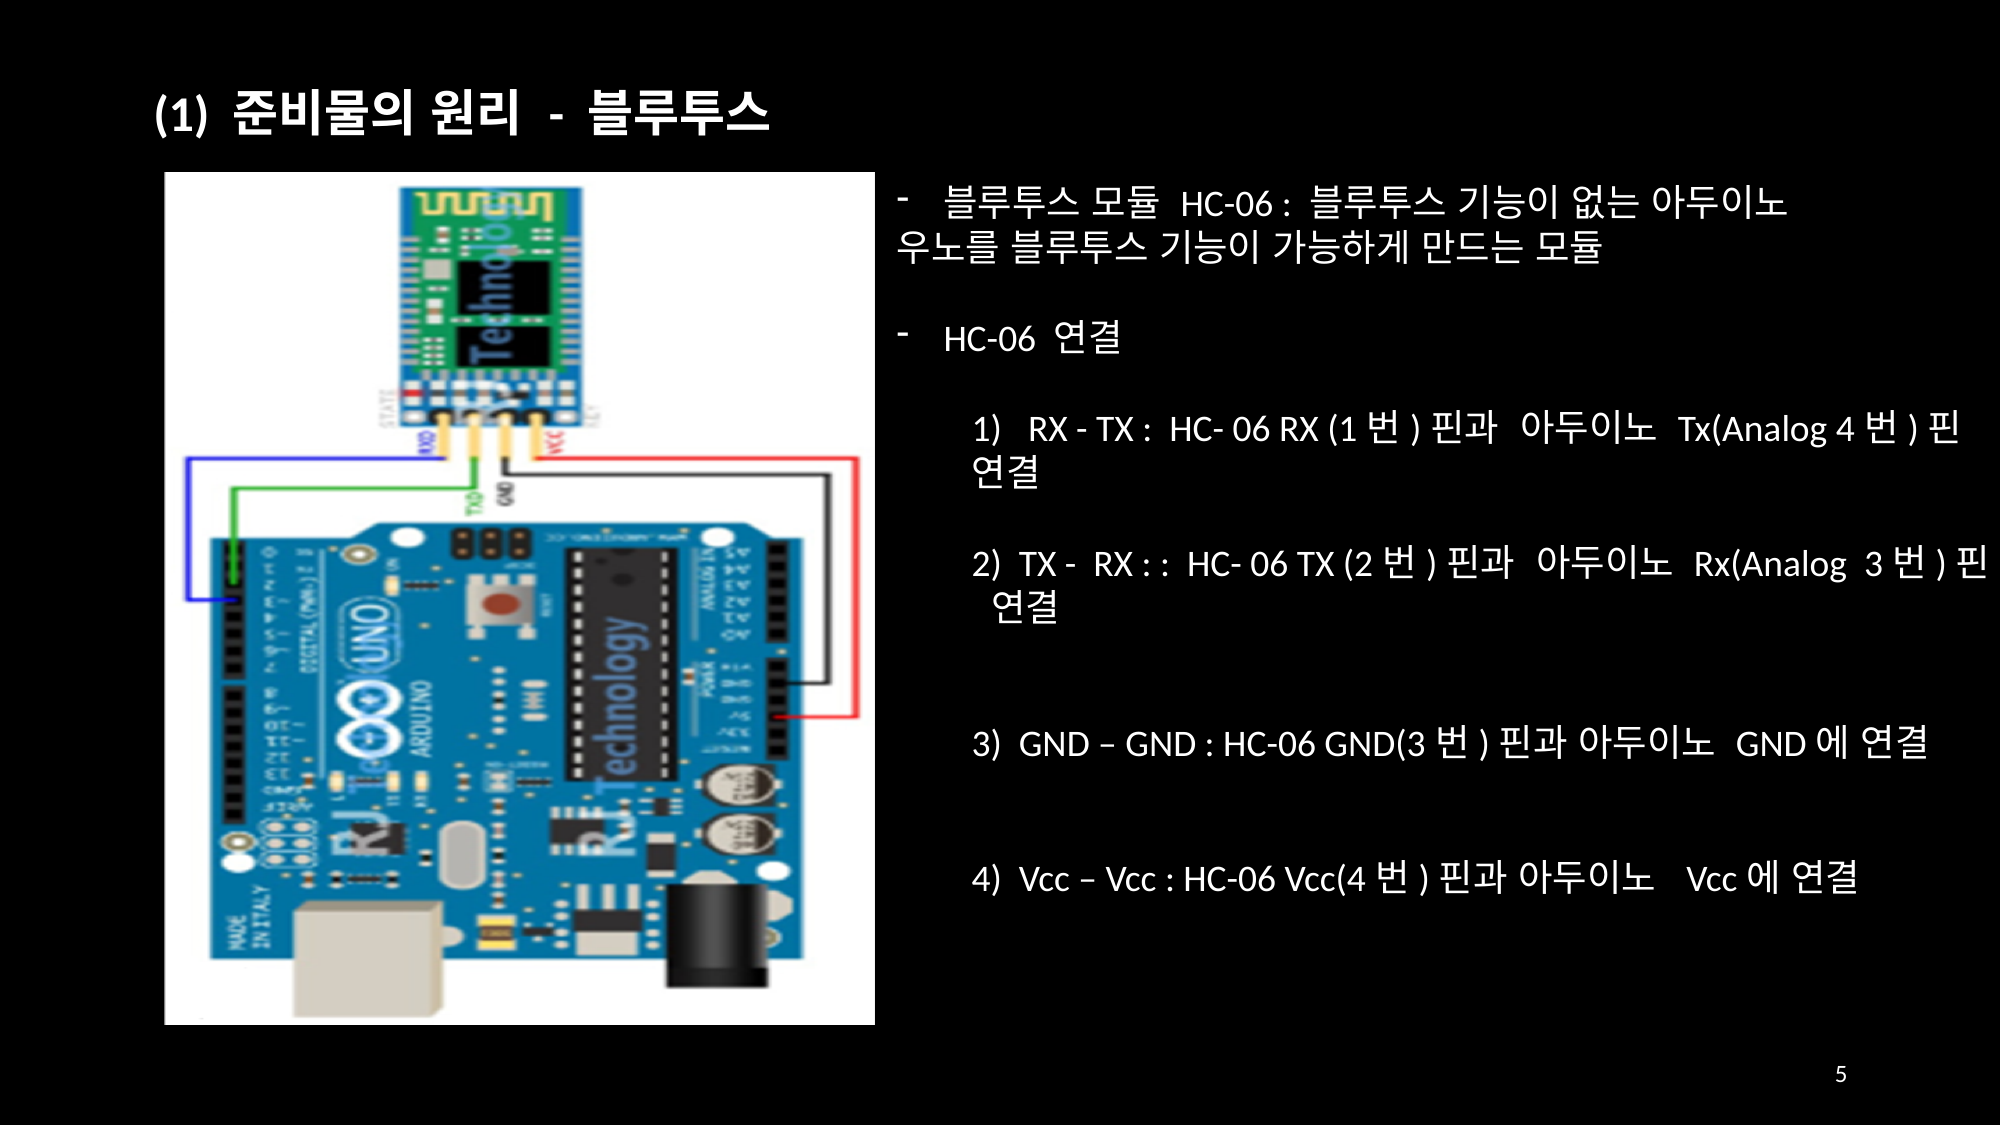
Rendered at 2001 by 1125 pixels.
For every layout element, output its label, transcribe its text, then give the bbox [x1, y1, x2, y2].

text_box 블루투스 모듈 HC-06 : 블루투스 기능이 없는 아두이노 우노를 블루투스 기능이 가능하게 만드는 모듈 HC-06 연결 RX - TX : HC- 06 RX (1번)핀과 아두이노 Tx(Analog 4번)핀 연결 2) TX - RX : : HC- 06 TX (2번)핀과 아두이노 Rx(Analog 3번)핀 연결 3) GND – GND : HC-06 GND(3번)핀과 아두이노 GND에 연결 4) Vcc – Vcc : HC-06 Vcc(4번)핀과 아두이노 Vcc에 연결 [881, 171, 2000, 907]
slide_number 5 [1412, 1042, 1863, 1103]
text_box (1) 준비물의 원리 - 블루투스 [138, 73, 801, 149]
picture [92, 172, 946, 1025]
